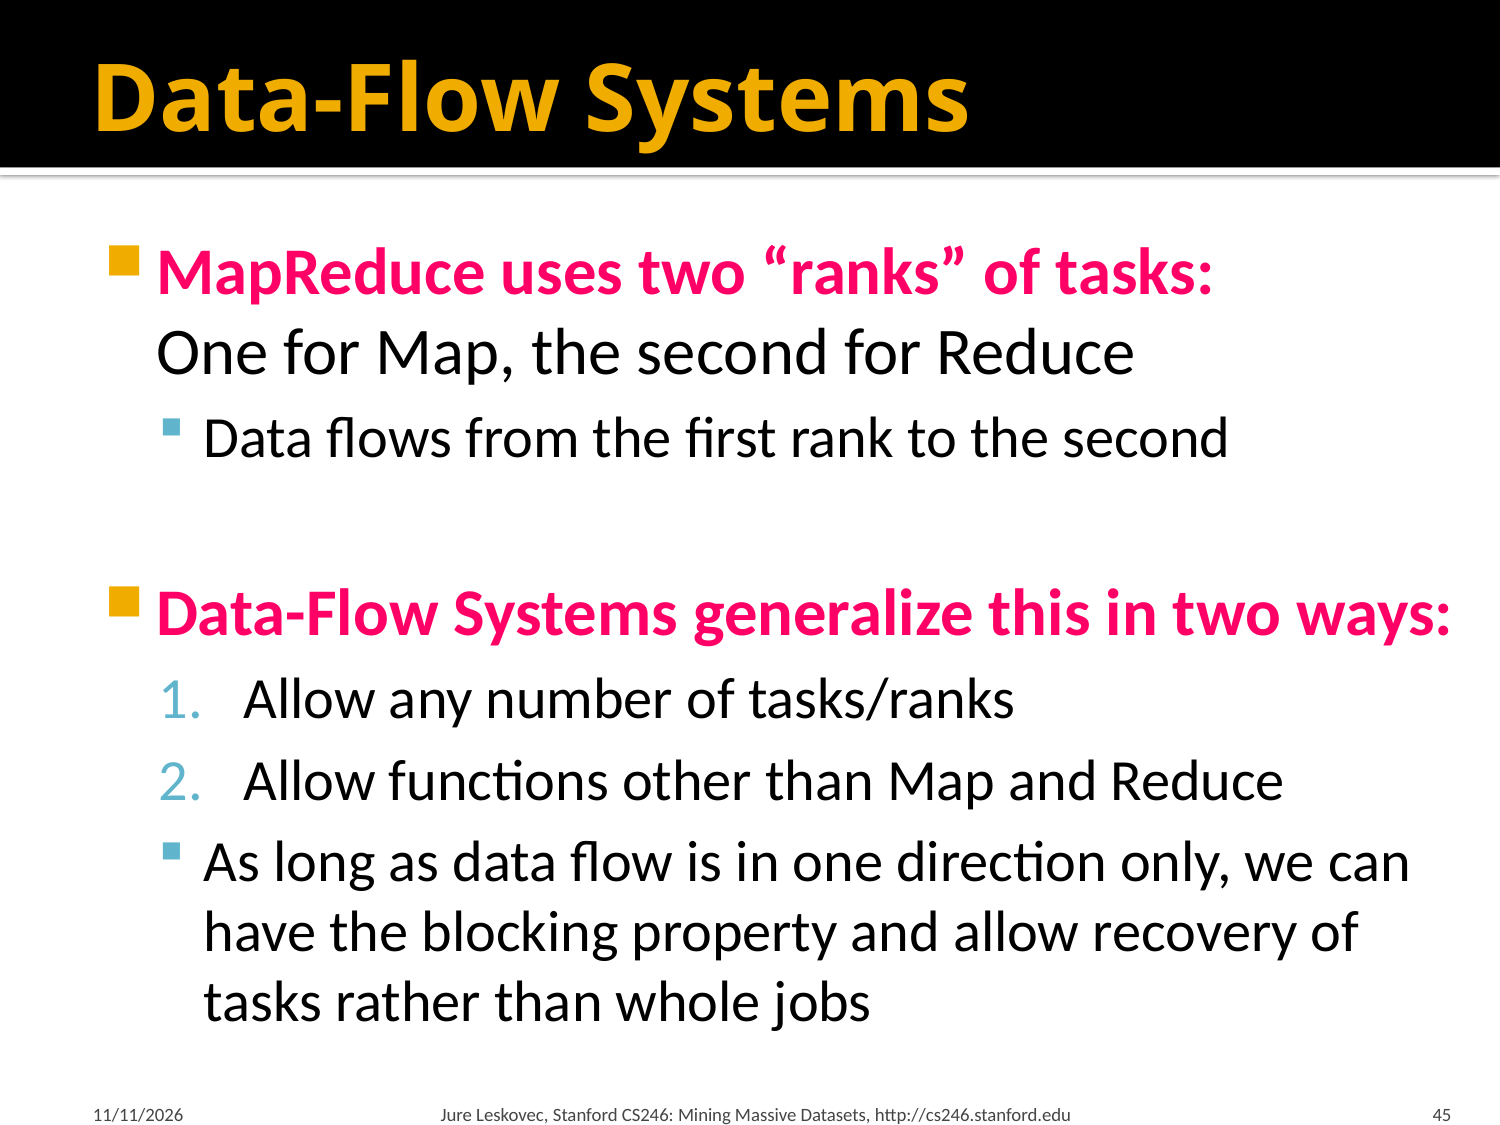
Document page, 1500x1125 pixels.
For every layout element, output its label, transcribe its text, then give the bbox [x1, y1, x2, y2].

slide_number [75, 1080, 425, 1125]
slide_number 45 [1345, 1080, 1467, 1125]
footer Jure Leskovec, Stanford CS246: Mining Massive Datasets, http://cs246.stanford.edu [433, 1080, 1337, 1125]
list MapReduce uses two “ranks” of tasks: One for Map, the second for Reduce Data flows from the first rank to the second Data-Flow Systems generalize this in two ways: Allow any number of tasks/ranks Allow functions other than Map and Reduce As long as data flow is in one direction only, we can have the blocking property and allow recovery of tasks rather than whole jobs [75, 212, 1500, 1075]
title Data-Flow Systems [75, 12, 1425, 175]
